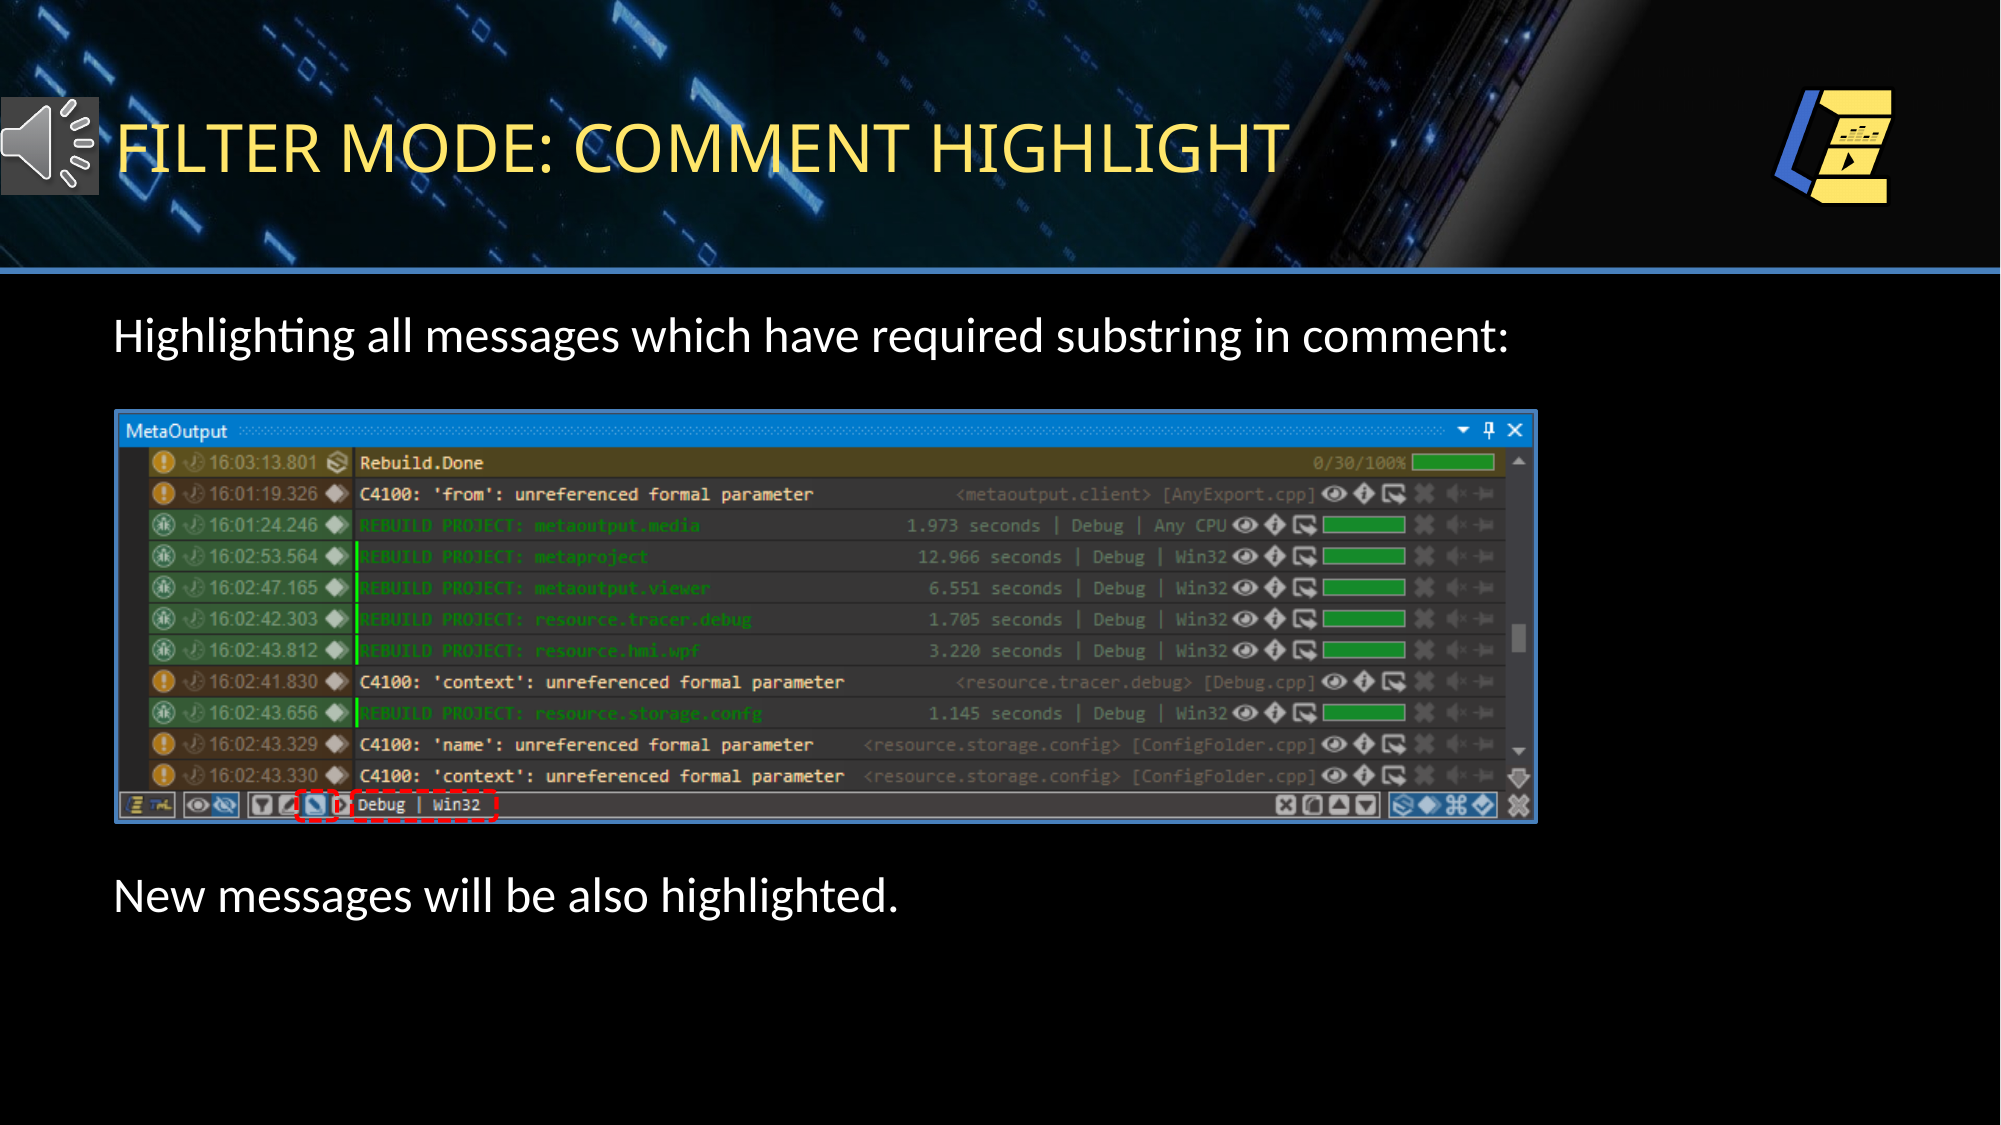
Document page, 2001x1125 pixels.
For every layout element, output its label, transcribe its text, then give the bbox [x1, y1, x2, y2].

title FILTER MODE: COMMENT HIGHLIGHT [99, 62, 1904, 230]
list Highlighting all messages which have required substring in comment: New messages will be also highlighted. [98, 295, 1902, 1064]
picture [0, 0, 2001, 1125]
